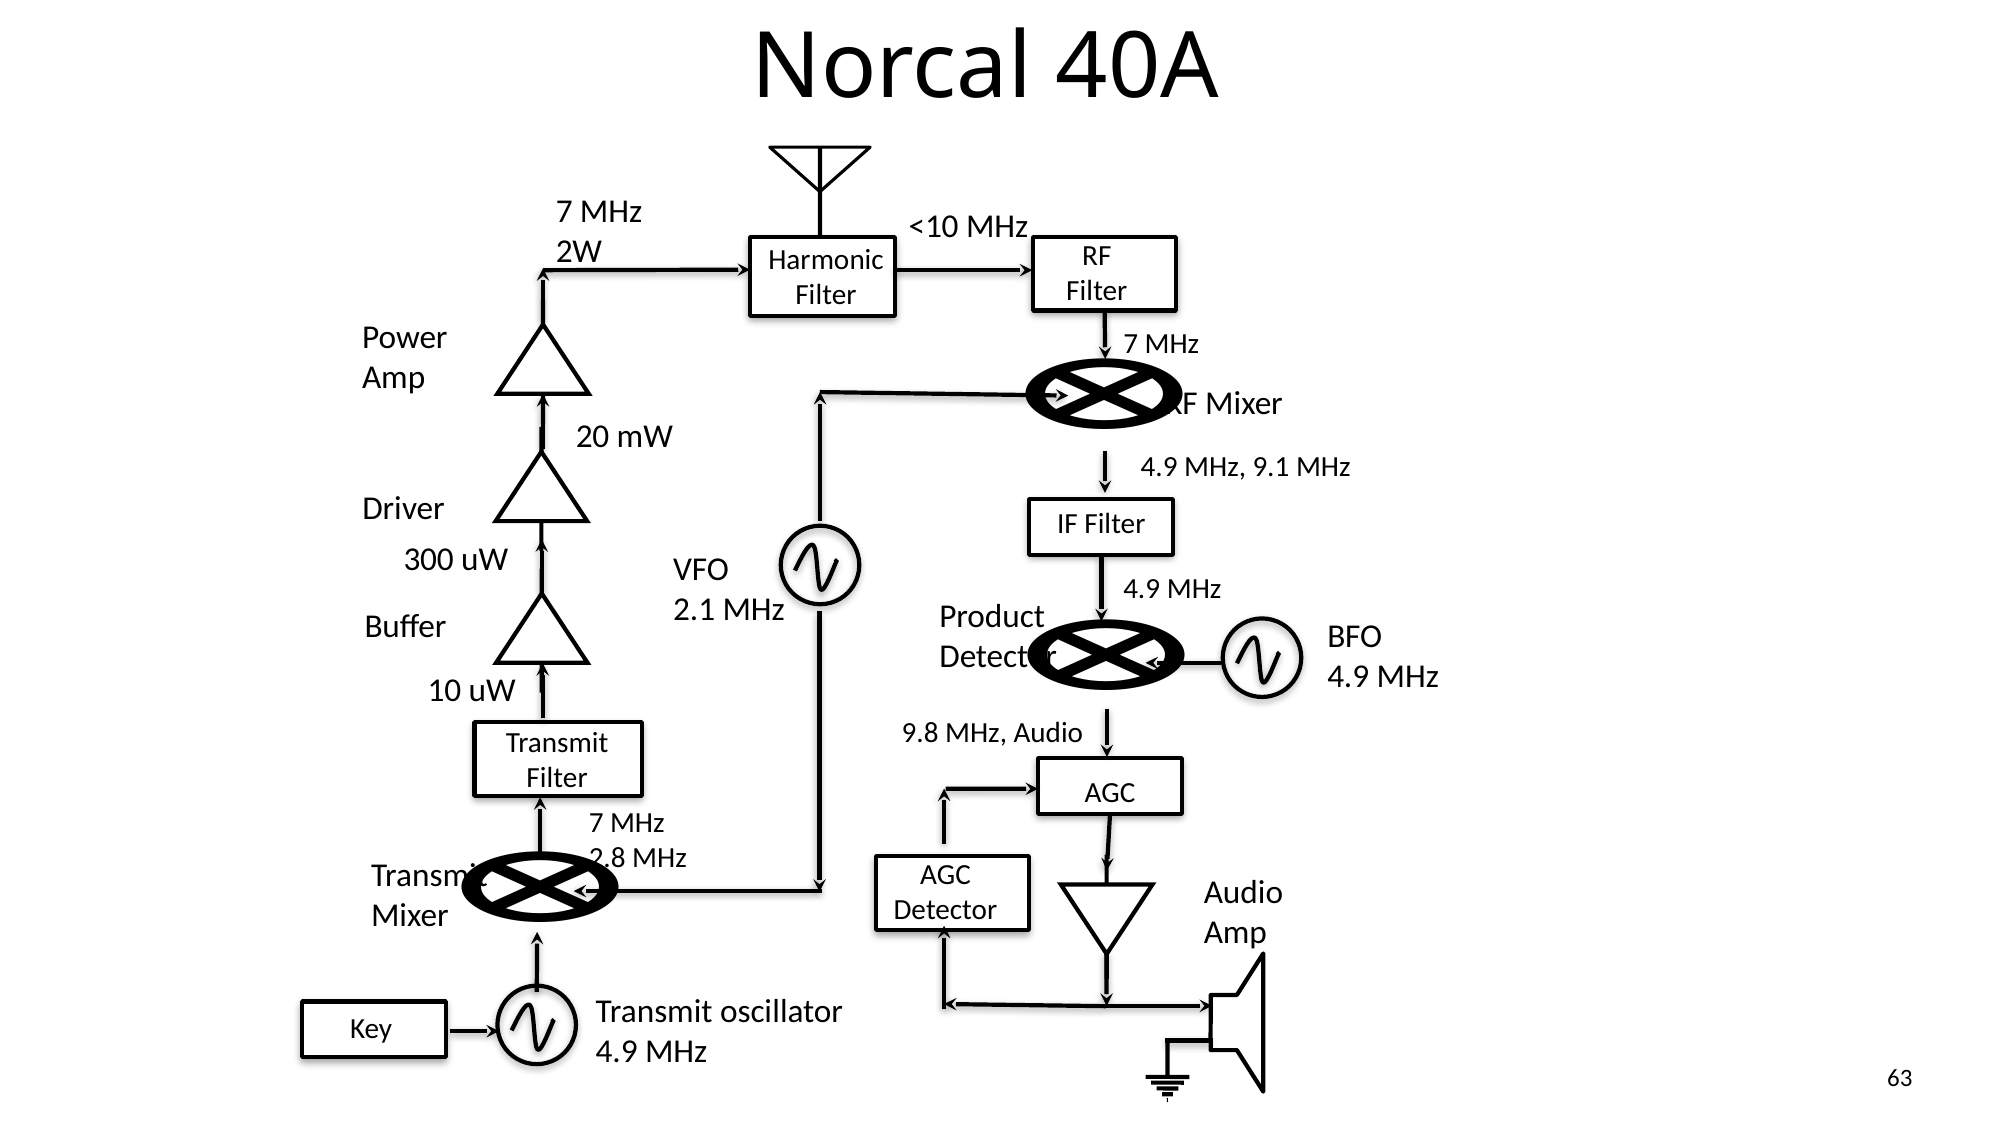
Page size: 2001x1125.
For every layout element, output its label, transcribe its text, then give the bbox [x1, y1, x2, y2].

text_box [299, 147, 1488, 1100]
text_box Norcal 40A [169, 6, 1802, 117]
slide_number 63 [1570, 743, 1921, 1125]
